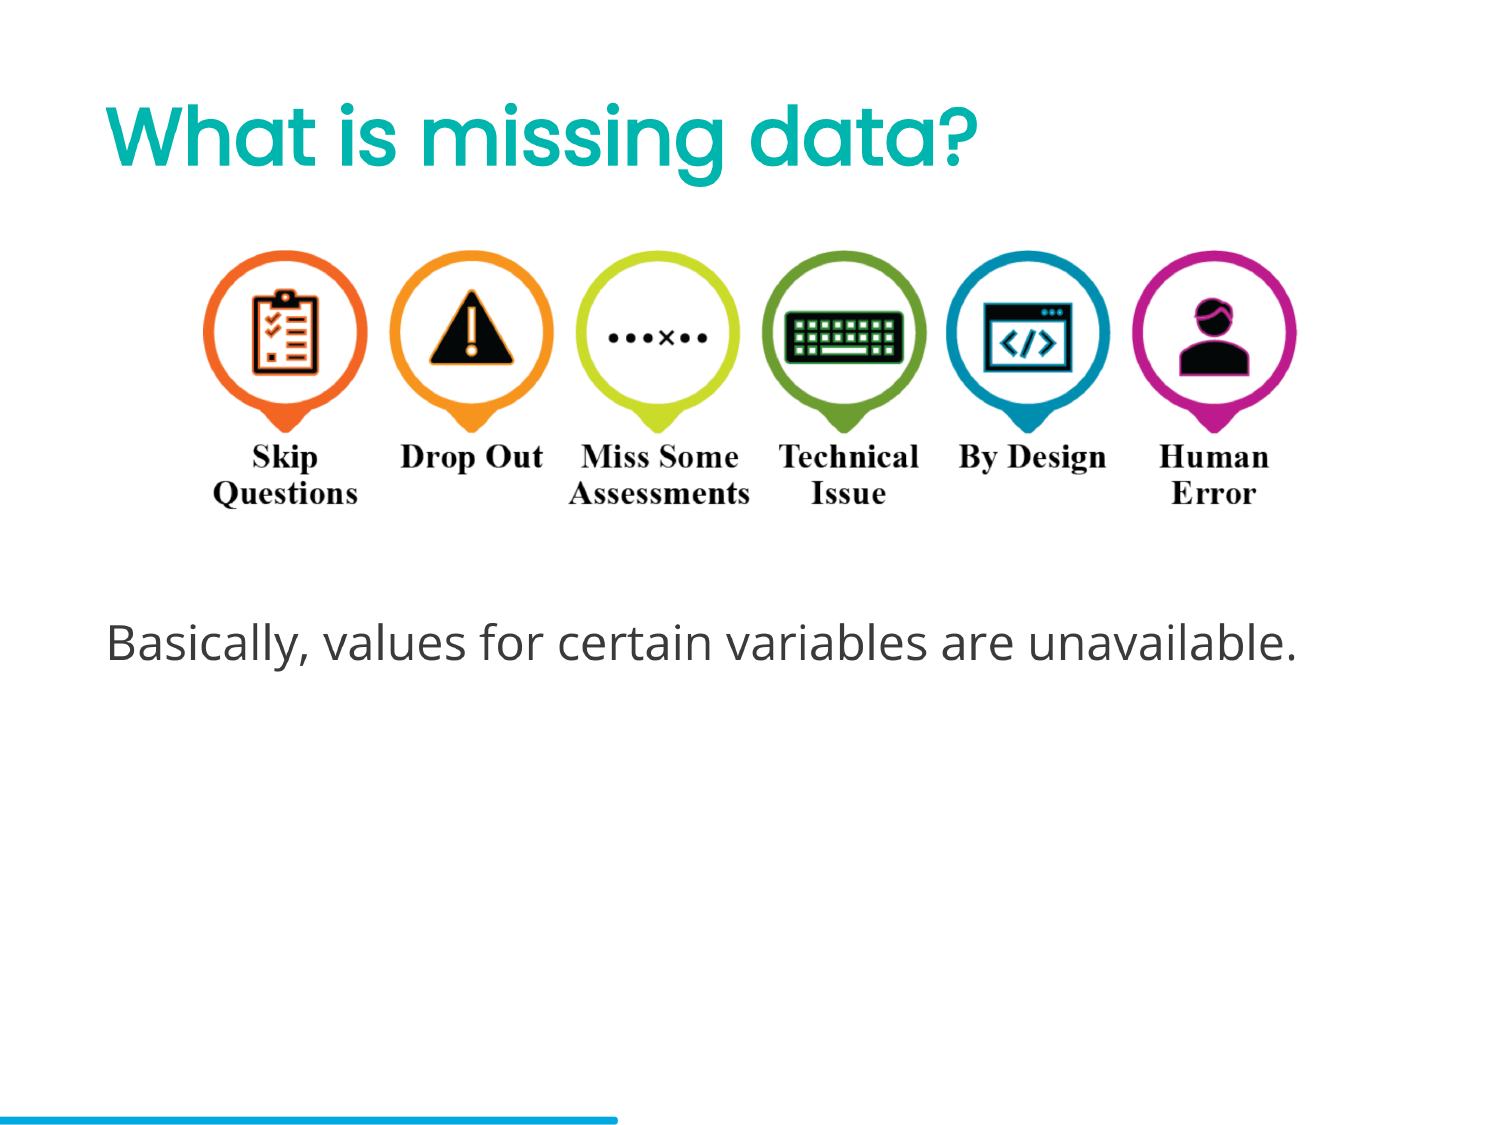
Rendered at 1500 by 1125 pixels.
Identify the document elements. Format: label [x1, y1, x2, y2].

list [0, 0, 1500, 1125]
